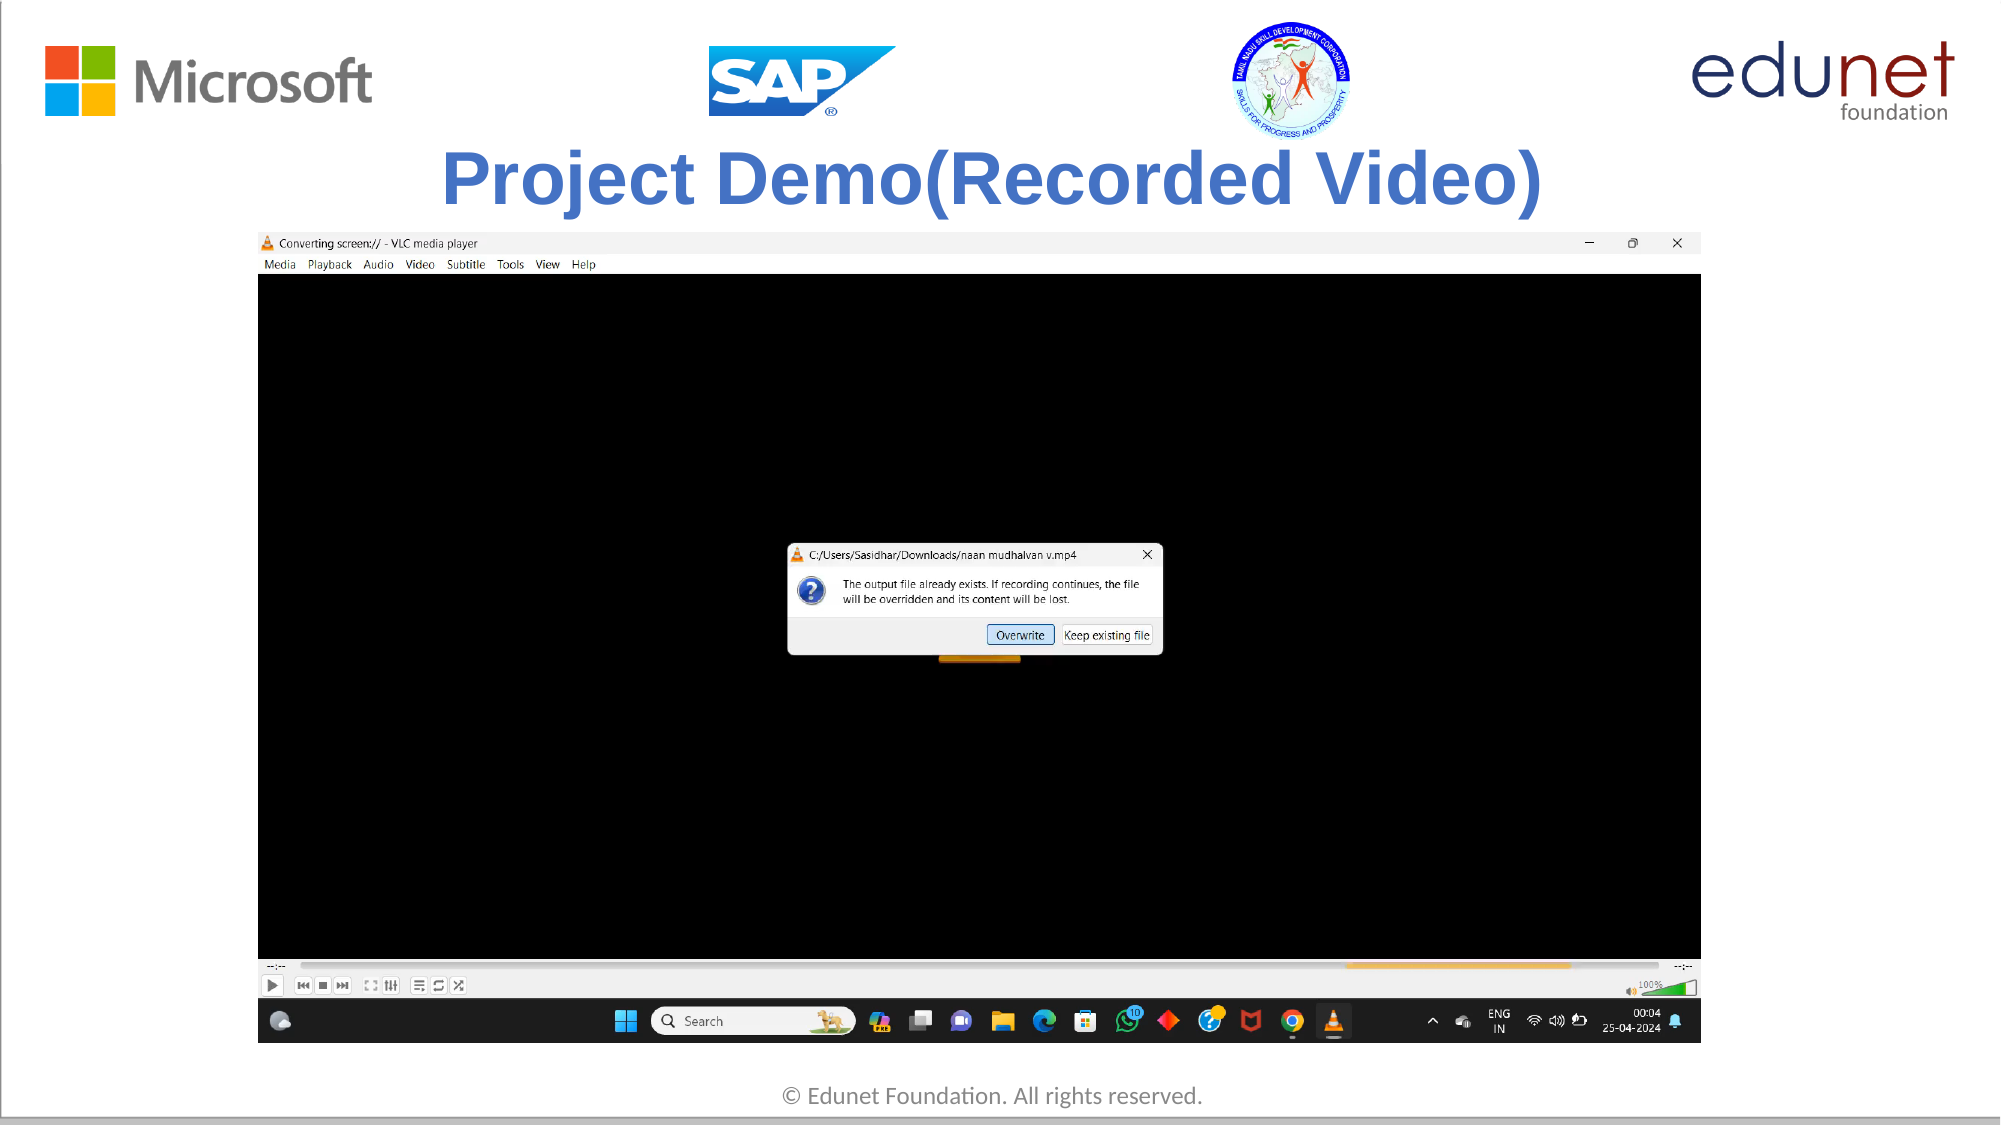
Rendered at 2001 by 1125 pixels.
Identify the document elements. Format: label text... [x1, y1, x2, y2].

picture [1686, 37, 1957, 125]
picture [709, 48, 896, 92]
picture [0, 0, 2001, 1125]
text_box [257, 231, 1702, 1044]
footer © Edunet Foundation. All rights reserved. [655, 1065, 1331, 1125]
title Project Demo(Recorded Video) [242, 92, 1743, 228]
picture [45, 46, 372, 116]
picture [1232, 22, 1350, 92]
